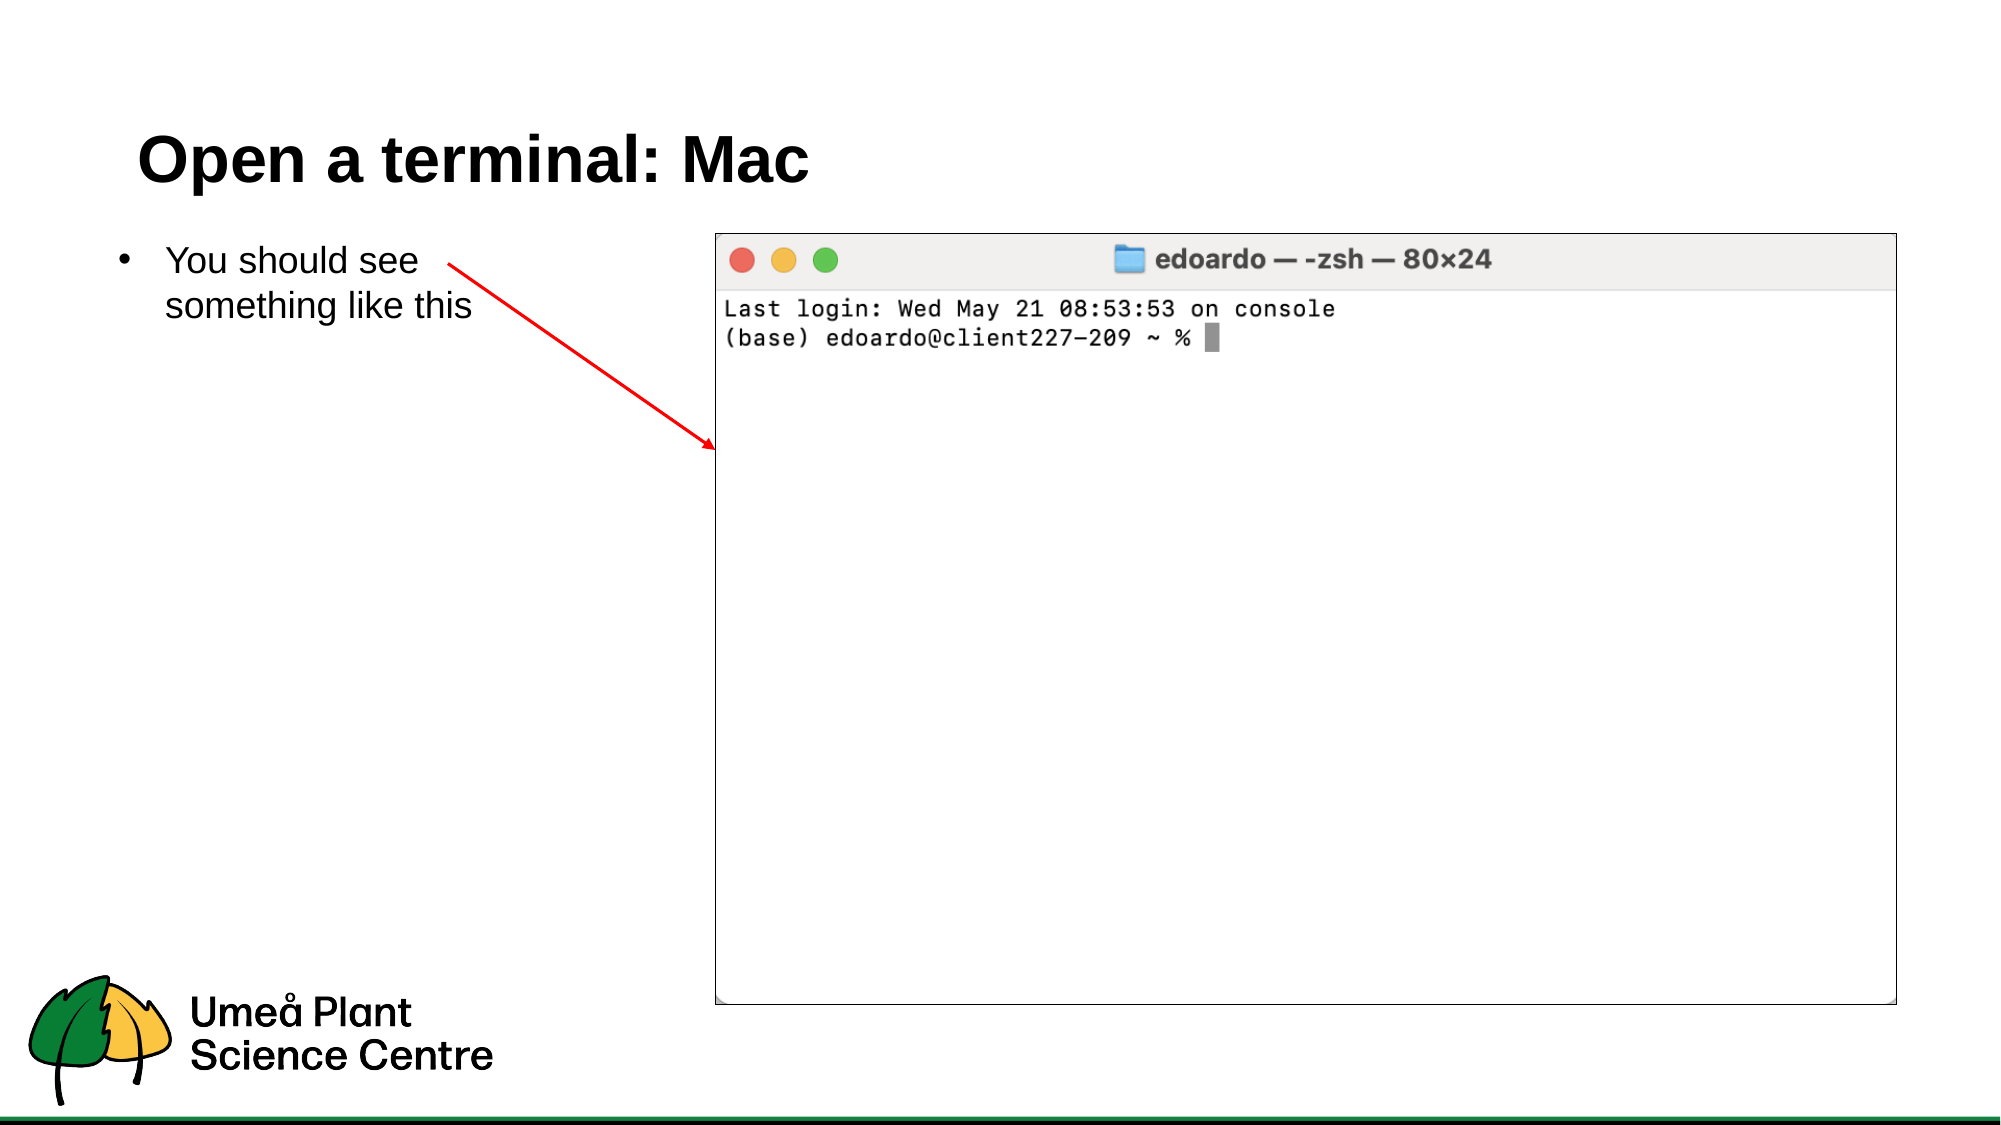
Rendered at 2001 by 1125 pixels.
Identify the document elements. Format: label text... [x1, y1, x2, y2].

text_box You should see something like this [103, 229, 594, 334]
picture [714, 233, 1898, 1006]
title Open a terminal: Mac [137, 59, 1863, 197]
picture [28, 975, 493, 1106]
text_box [447, 262, 716, 451]
